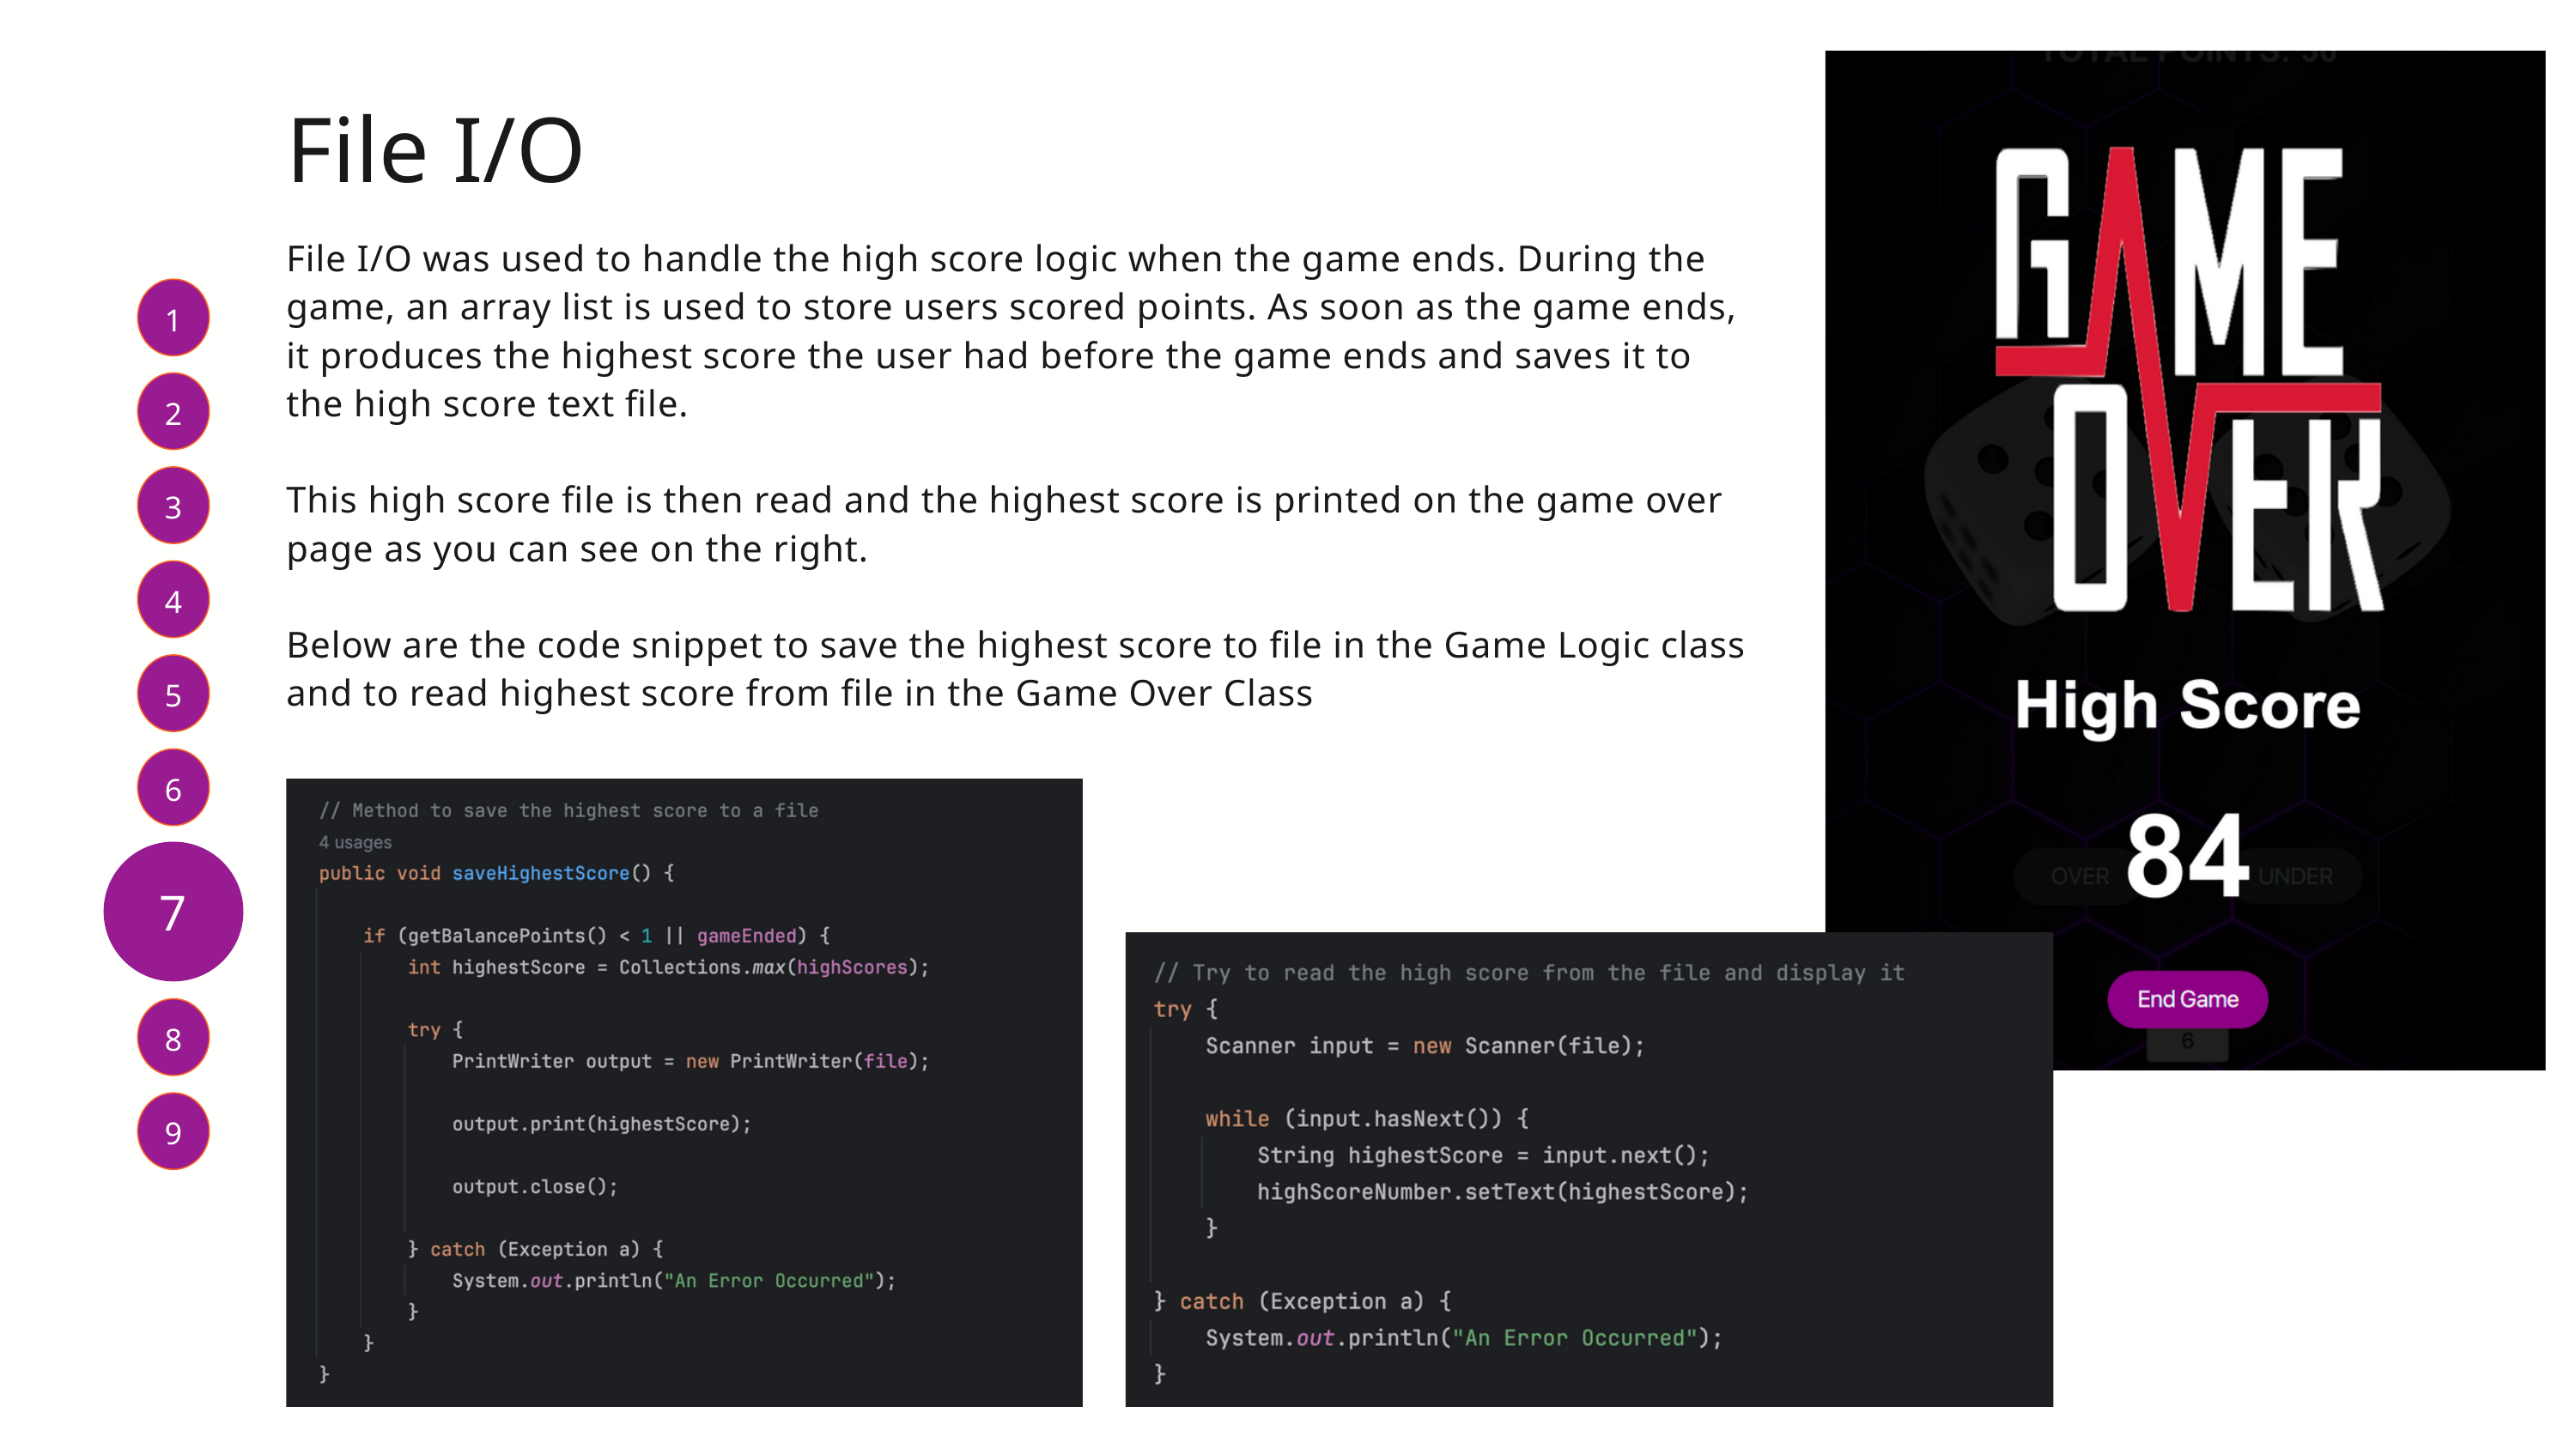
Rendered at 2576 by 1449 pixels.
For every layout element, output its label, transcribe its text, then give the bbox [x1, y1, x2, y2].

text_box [103, 841, 244, 982]
text_box File I/O [286, 75, 1138, 201]
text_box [137, 278, 210, 356]
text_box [137, 998, 210, 1076]
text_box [137, 1092, 210, 1170]
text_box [137, 561, 210, 638]
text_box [137, 749, 210, 826]
text_box [286, 779, 1083, 1407]
text_box [1125, 932, 2054, 1407]
text_box [1825, 51, 2546, 1070]
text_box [137, 654, 210, 732]
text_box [137, 373, 210, 450]
text_box File I/O was used to handle the high score logic when the game ends. During the game, an array list is used to store users scored points. As soon as the game ends, it produces the highest score the user had before the game ends and saves it to the high score text file. This high score file is then read and the highest score is printed on the game over page as you can see on the right. Below are the code snippet to save the highest score to file in the Game Logic class and to read highest score from file in the Game Over Class [286, 230, 1749, 714]
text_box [137, 466, 210, 544]
